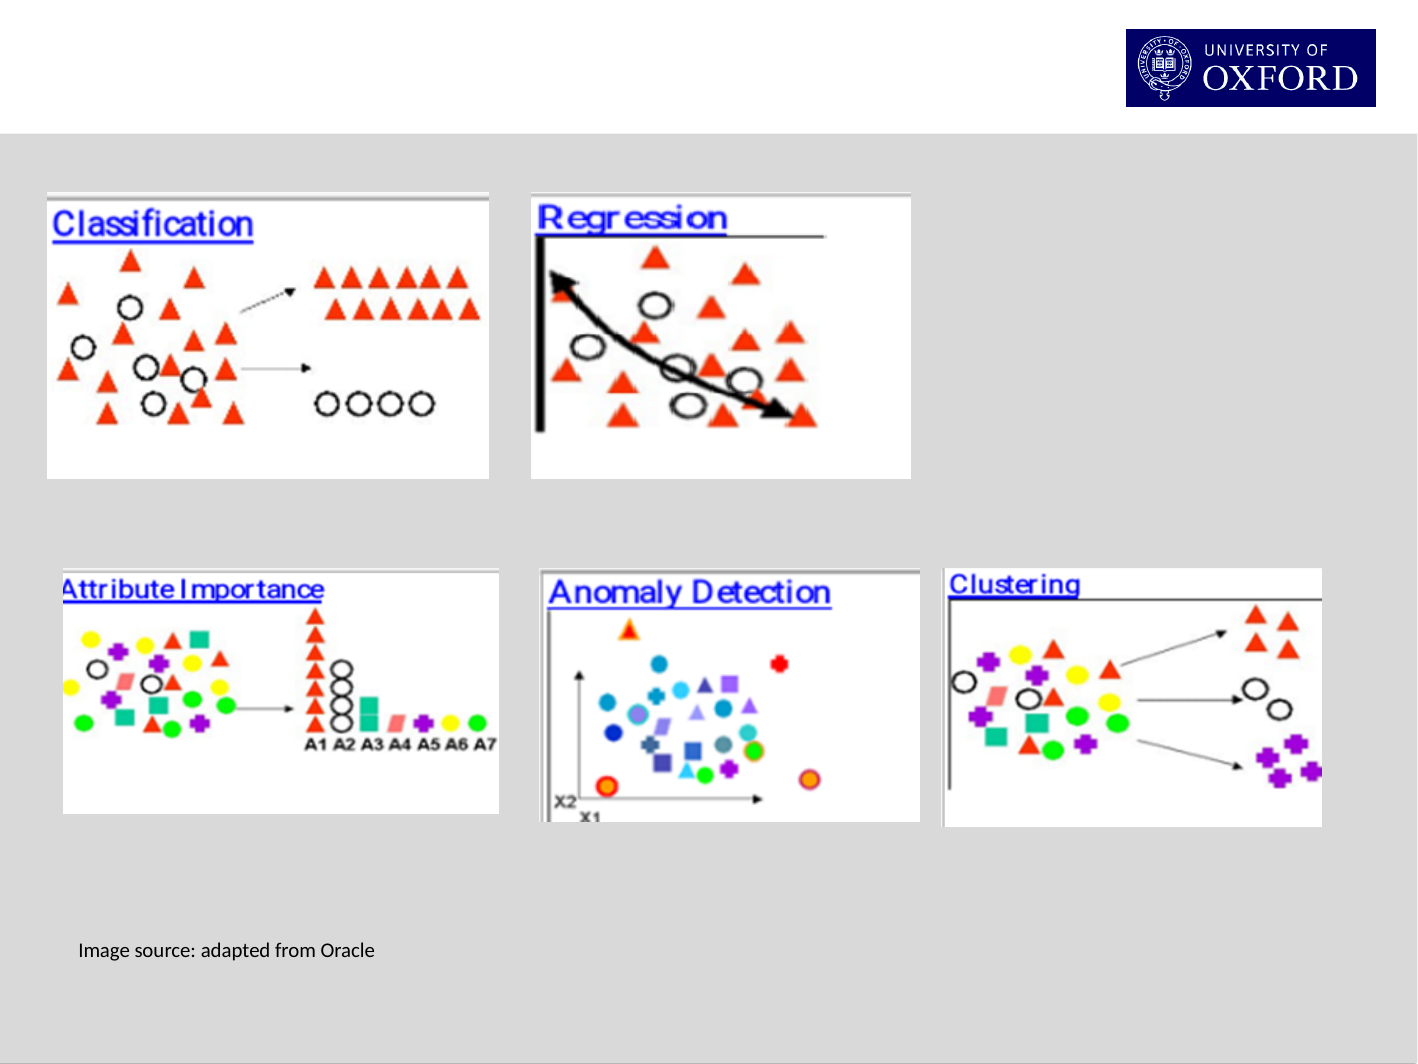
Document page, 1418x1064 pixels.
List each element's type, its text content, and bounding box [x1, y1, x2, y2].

text_box Image source: adapted from Oracle [63, 928, 772, 969]
picture [63, 567, 499, 815]
picture [531, 191, 912, 479]
picture [47, 191, 489, 479]
picture [539, 567, 920, 822]
picture [941, 567, 1322, 827]
picture [1126, 29, 1376, 107]
